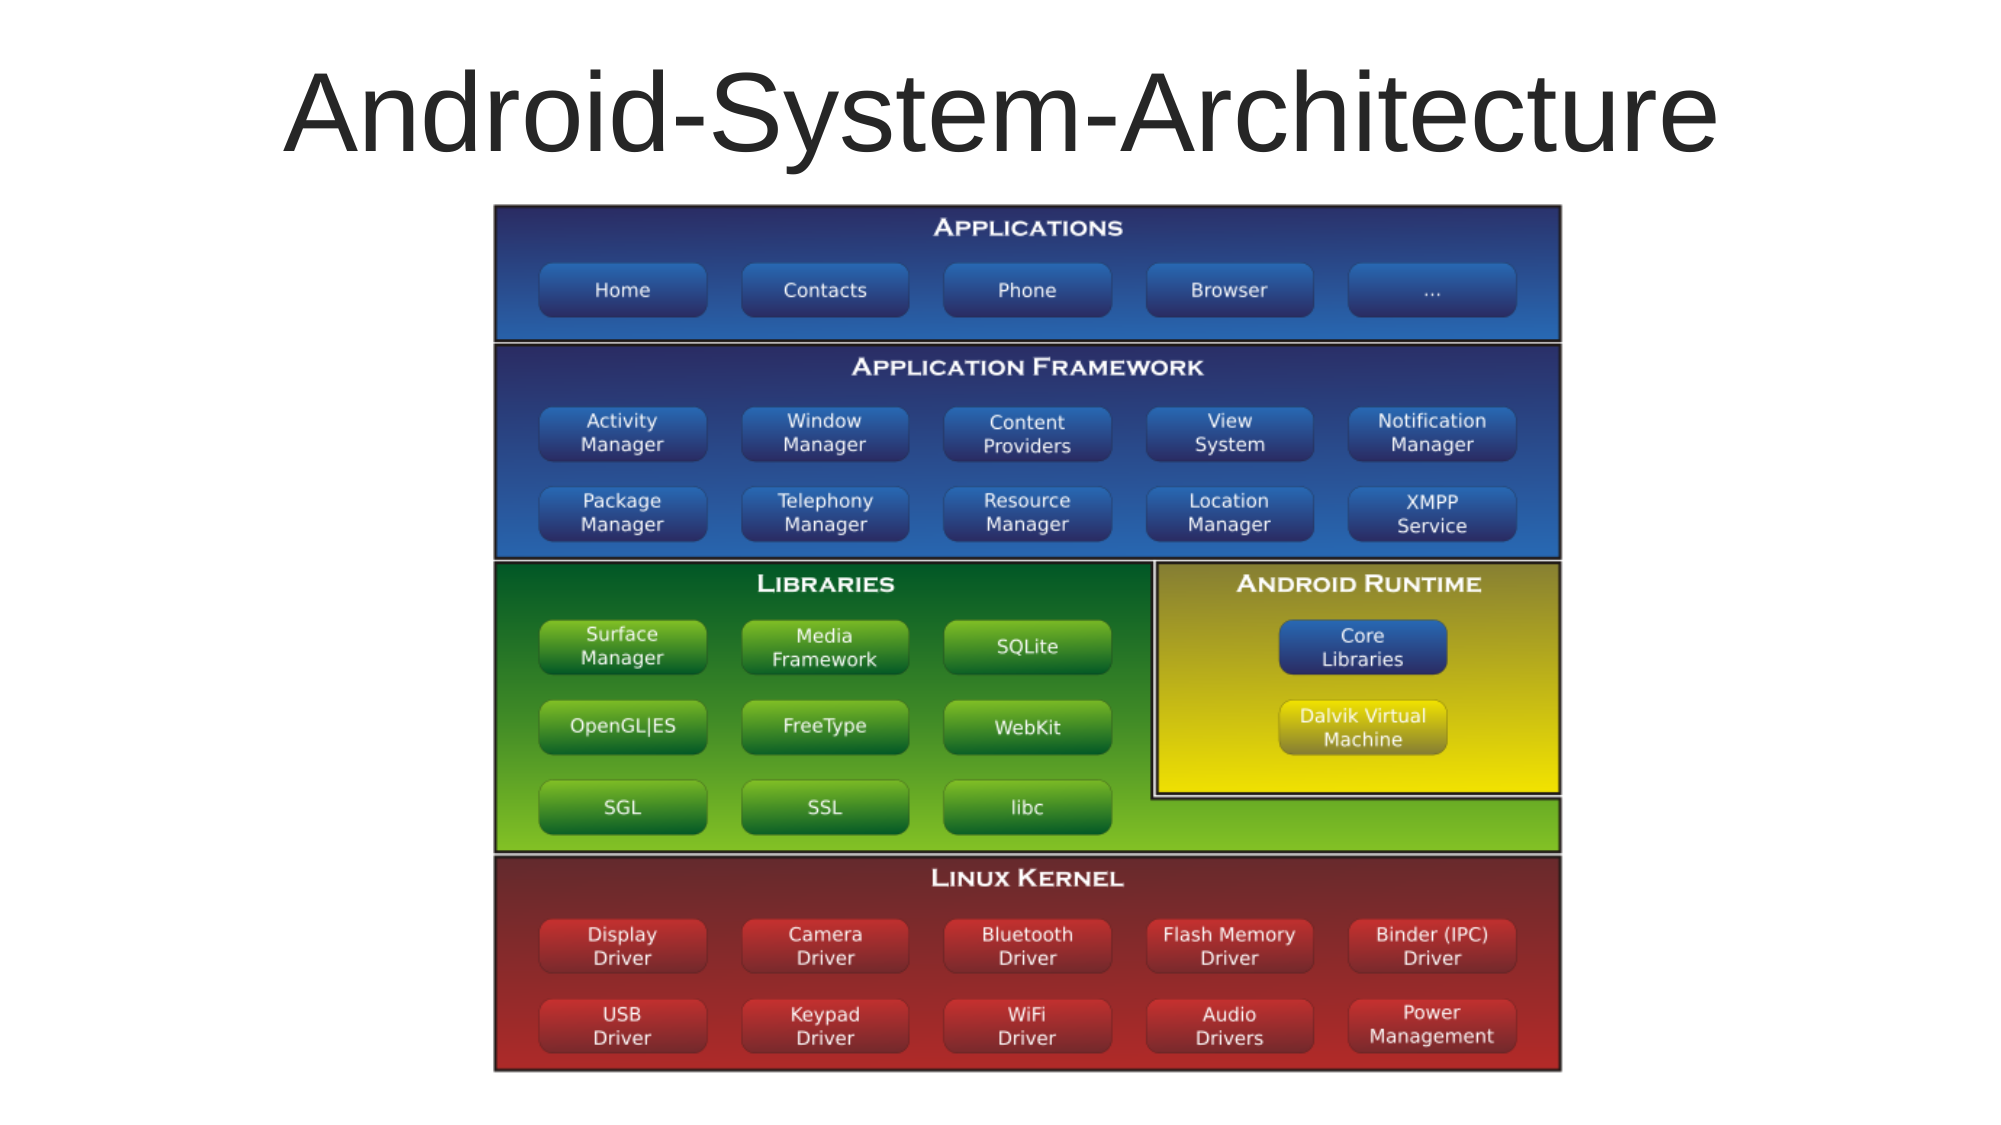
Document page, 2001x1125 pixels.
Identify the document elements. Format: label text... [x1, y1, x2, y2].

picture [492, 203, 1564, 1074]
list Android-System-Architecture [53, 55, 1952, 175]
